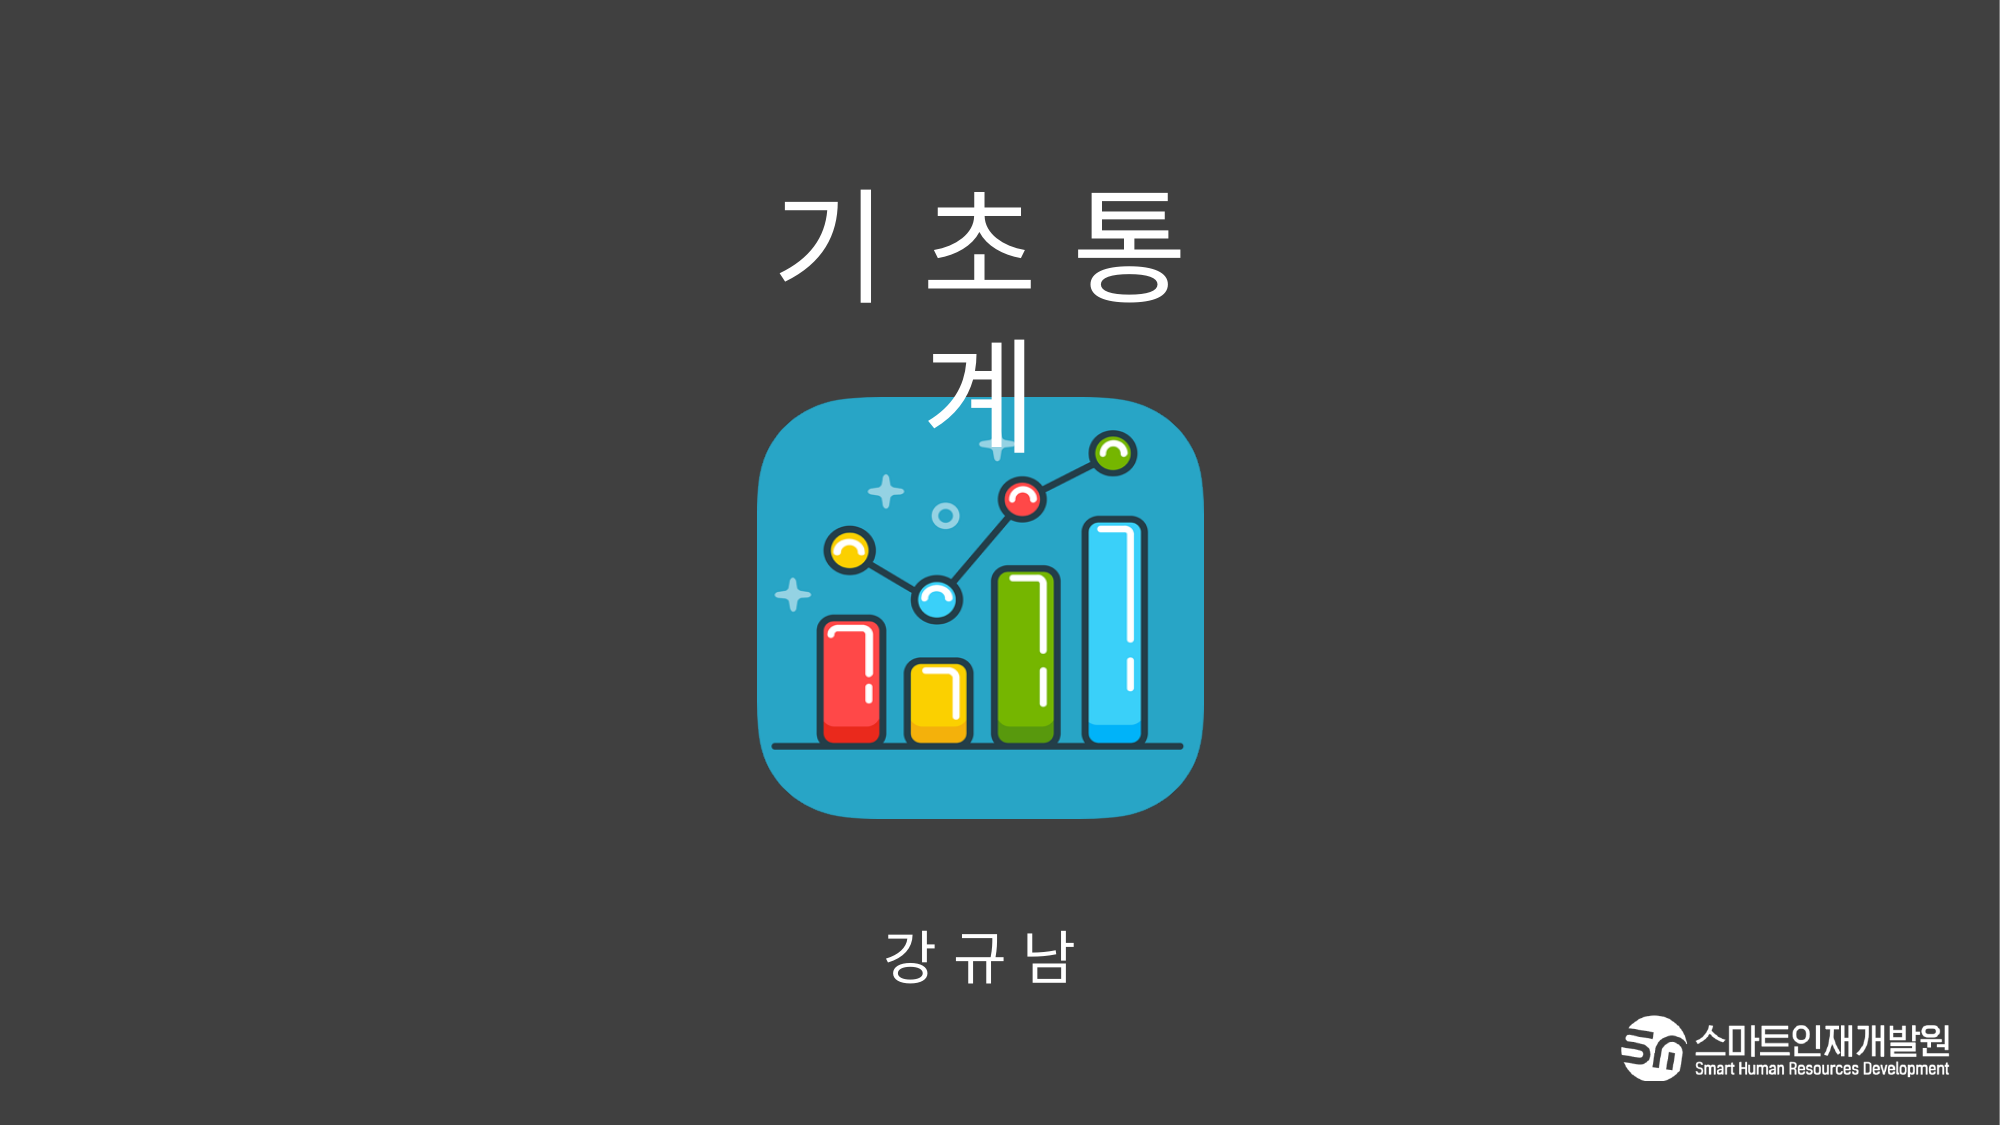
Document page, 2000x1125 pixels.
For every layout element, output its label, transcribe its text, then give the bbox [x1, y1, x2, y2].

text_box 강 규 남 [712, 913, 1248, 999]
picture [757, 396, 1204, 819]
picture [1616, 1012, 1955, 1081]
text_box 기 초 통 계 [689, 160, 1271, 476]
